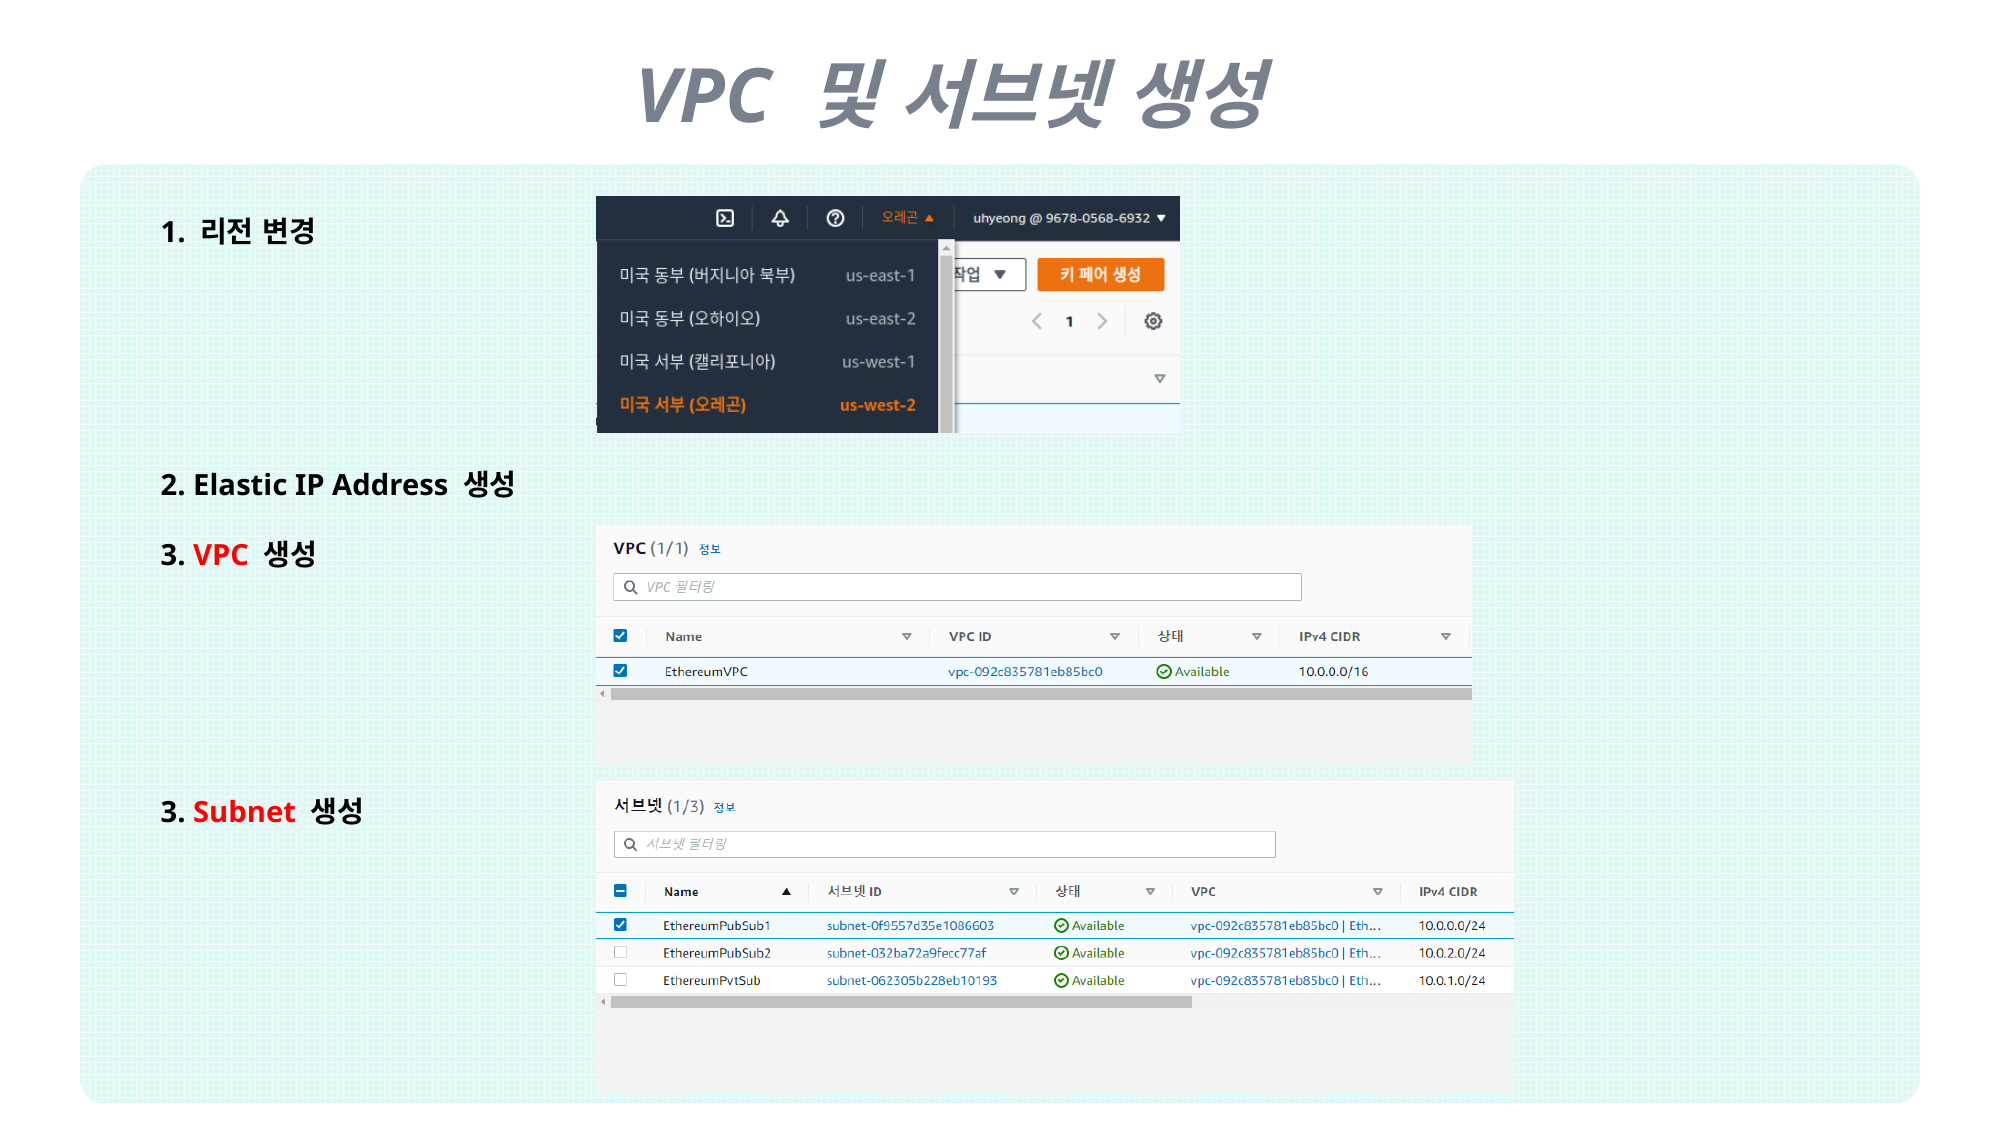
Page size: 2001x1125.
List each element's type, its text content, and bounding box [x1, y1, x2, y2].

picture [596, 196, 1180, 433]
text_box 1. 리전 변경 [145, 188, 1830, 256]
picture [596, 687, 1472, 765]
text_box 3. VPC 생성 [145, 511, 1830, 579]
text_box 2. Elastic IP Address 생성 [145, 441, 1830, 509]
picture [596, 914, 1514, 937]
picture [596, 779, 1514, 911]
picture [596, 940, 1514, 1094]
text_box VPC 및 서브넷 생성 [350, 0, 1551, 145]
picture [596, 659, 1472, 684]
text_box [78, 163, 1922, 1106]
picture [596, 526, 1472, 656]
text_box 3. Subnet 생성 [145, 768, 1830, 836]
